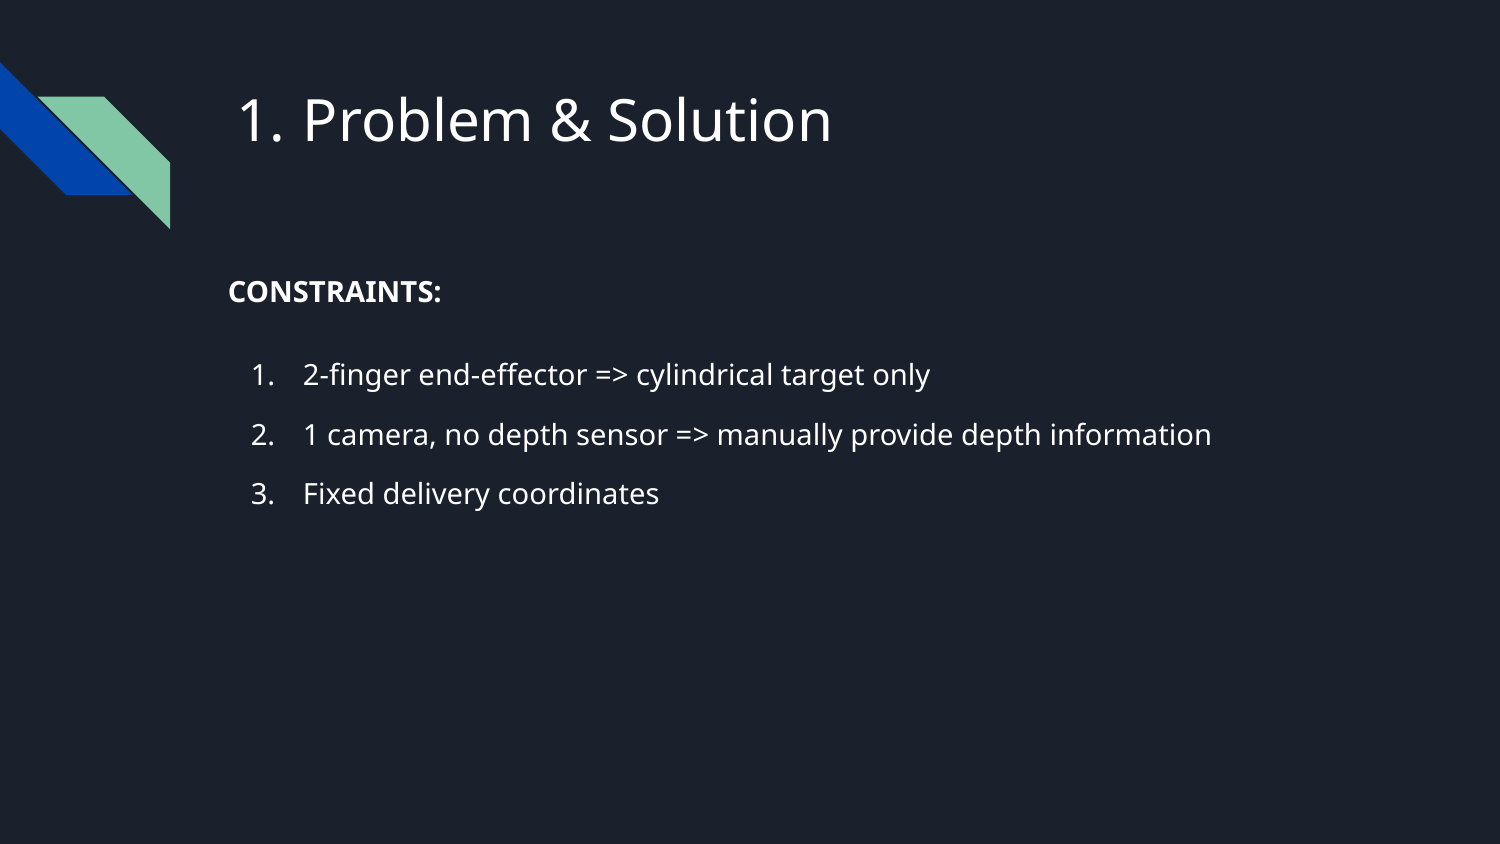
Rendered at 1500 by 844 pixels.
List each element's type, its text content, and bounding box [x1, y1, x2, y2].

title Problem & Solution [212, 64, 1368, 215]
list CONSTRAINTS: 2-finger end-effector => cylindrical target only 1 camera, no depth sensor => manually provide depth information Fixed delivery coordinates [212, 257, 1368, 735]
